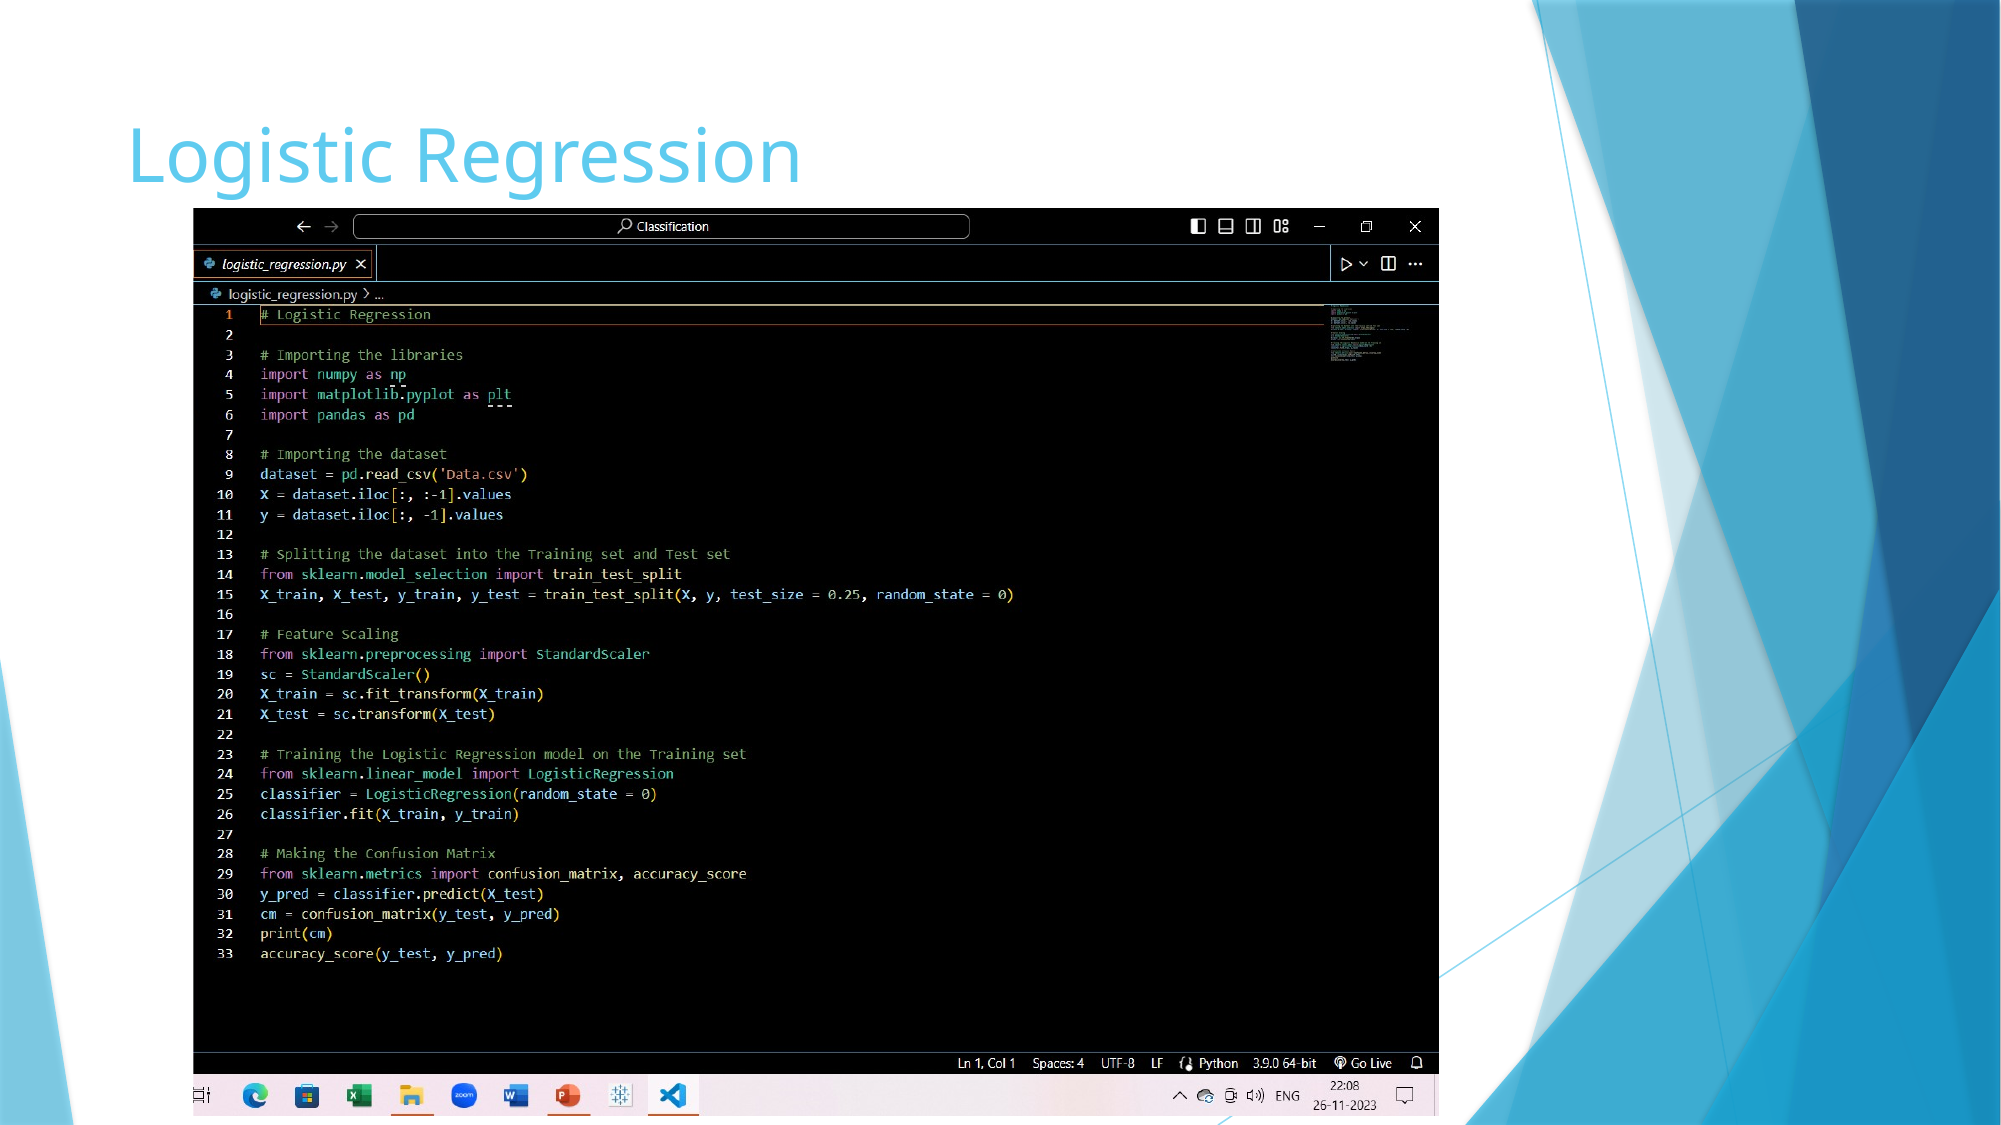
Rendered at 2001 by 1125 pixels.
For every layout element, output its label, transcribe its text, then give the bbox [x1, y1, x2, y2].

title Logistic Regression [111, 99, 1522, 317]
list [192, 207, 1440, 1117]
